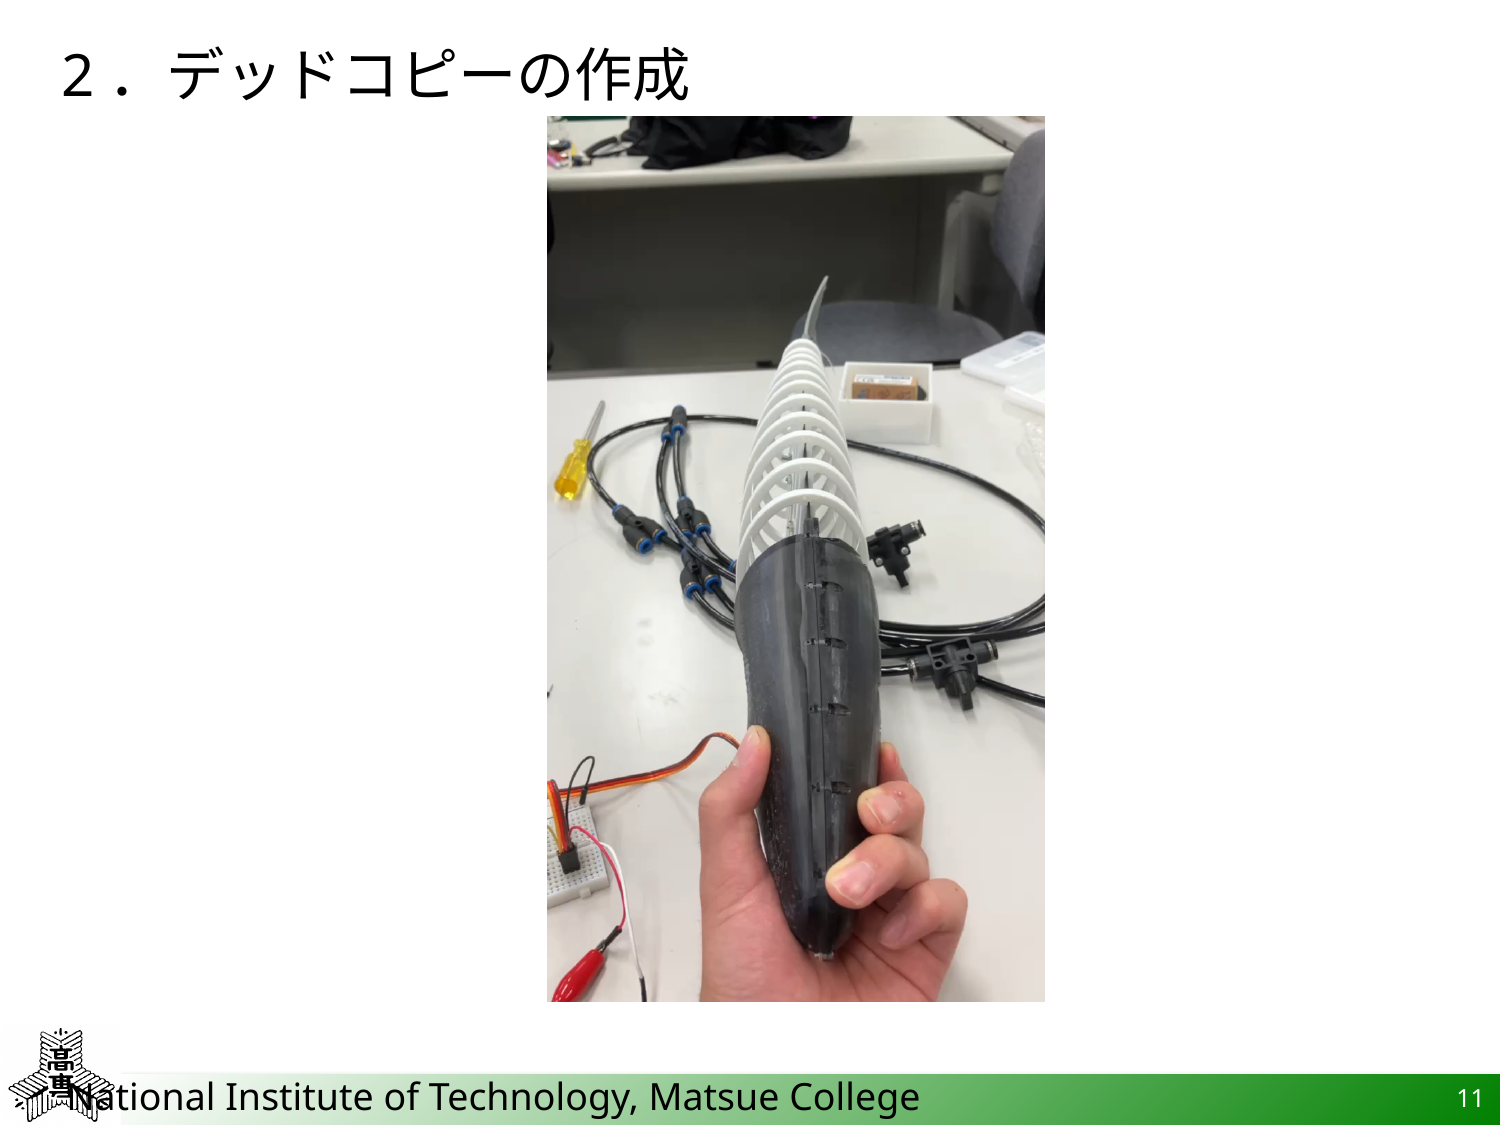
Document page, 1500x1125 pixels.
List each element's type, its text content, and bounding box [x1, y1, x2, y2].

text_box 2．デッドコピーの作成 [46, 30, 706, 115]
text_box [545, 115, 1046, 1003]
picture [2, 1022, 121, 1125]
slide_number 10 [1330, 1074, 1500, 1125]
